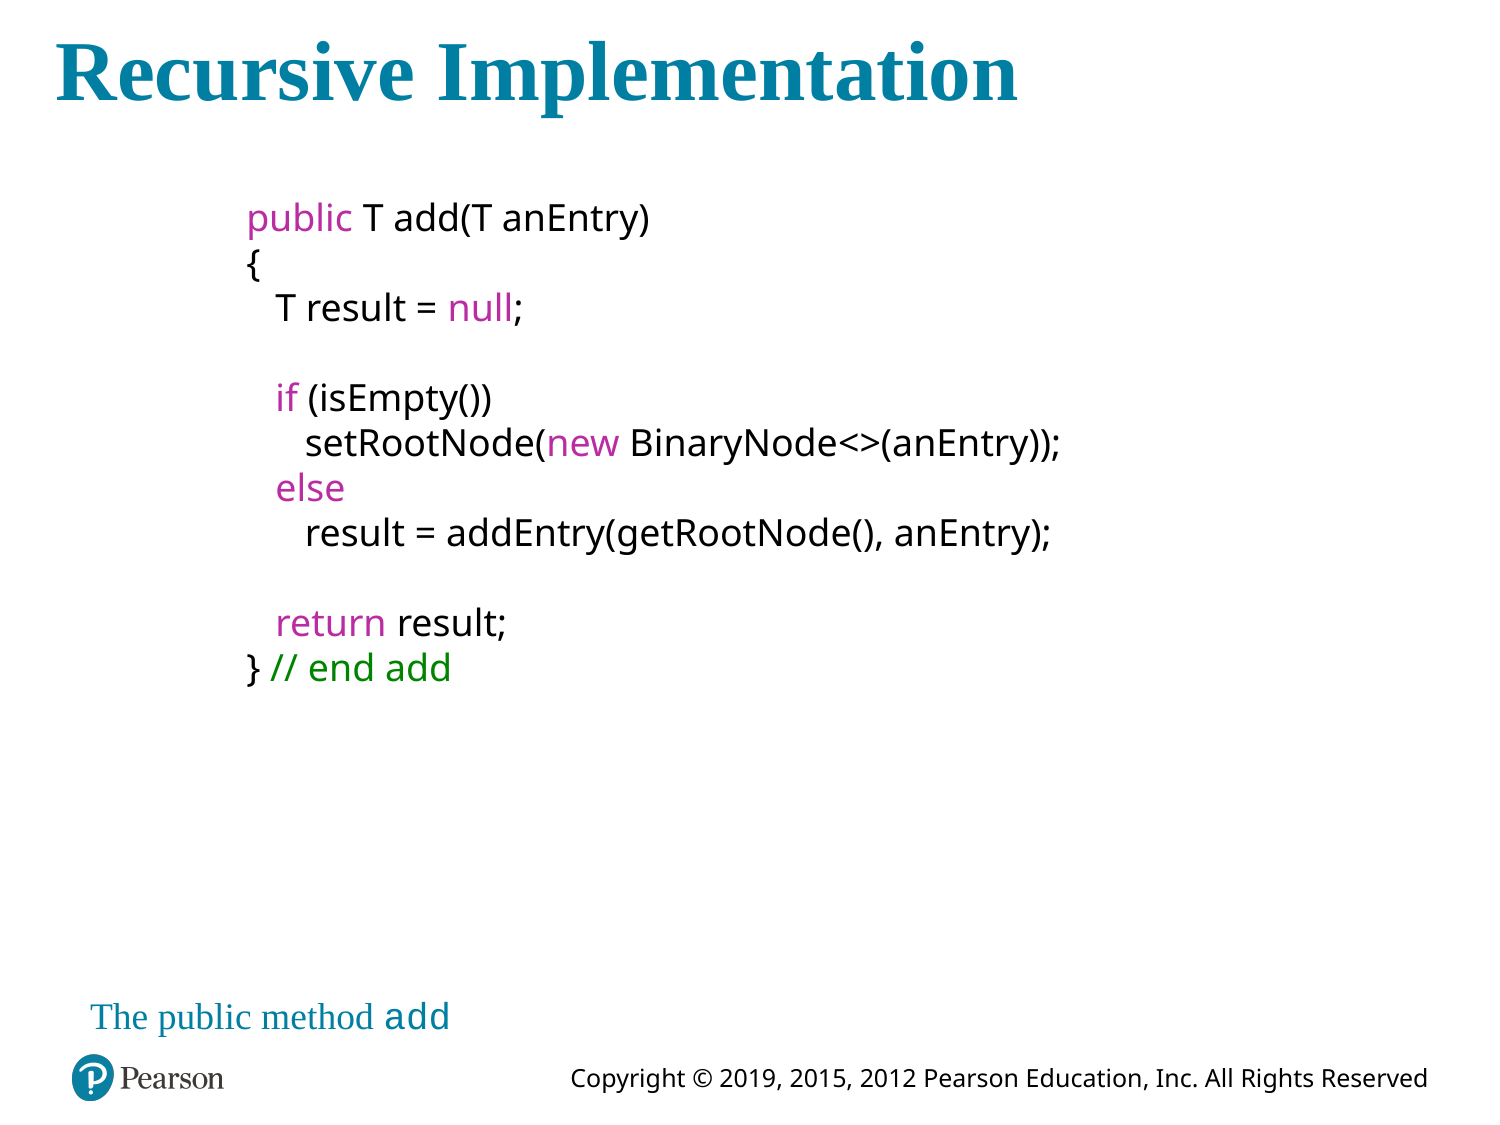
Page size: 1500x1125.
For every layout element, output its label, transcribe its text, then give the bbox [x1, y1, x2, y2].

title Recursive Implementation [40, 0, 1438, 133]
text_box public T add(T anEntry) { T result = null; if (isEmpty()) setRootNode(new BinaryNode<>(anEntry)); else result = addEntry(getRootNode(), anEntry); return result; } // end add [238, 186, 1070, 697]
picture [72, 1054, 88, 1070]
picture [98, 1054, 224, 1101]
picture [80, 1063, 106, 1088]
picture [72, 1087, 83, 1101]
list The public method add [74, 955, 1426, 1053]
